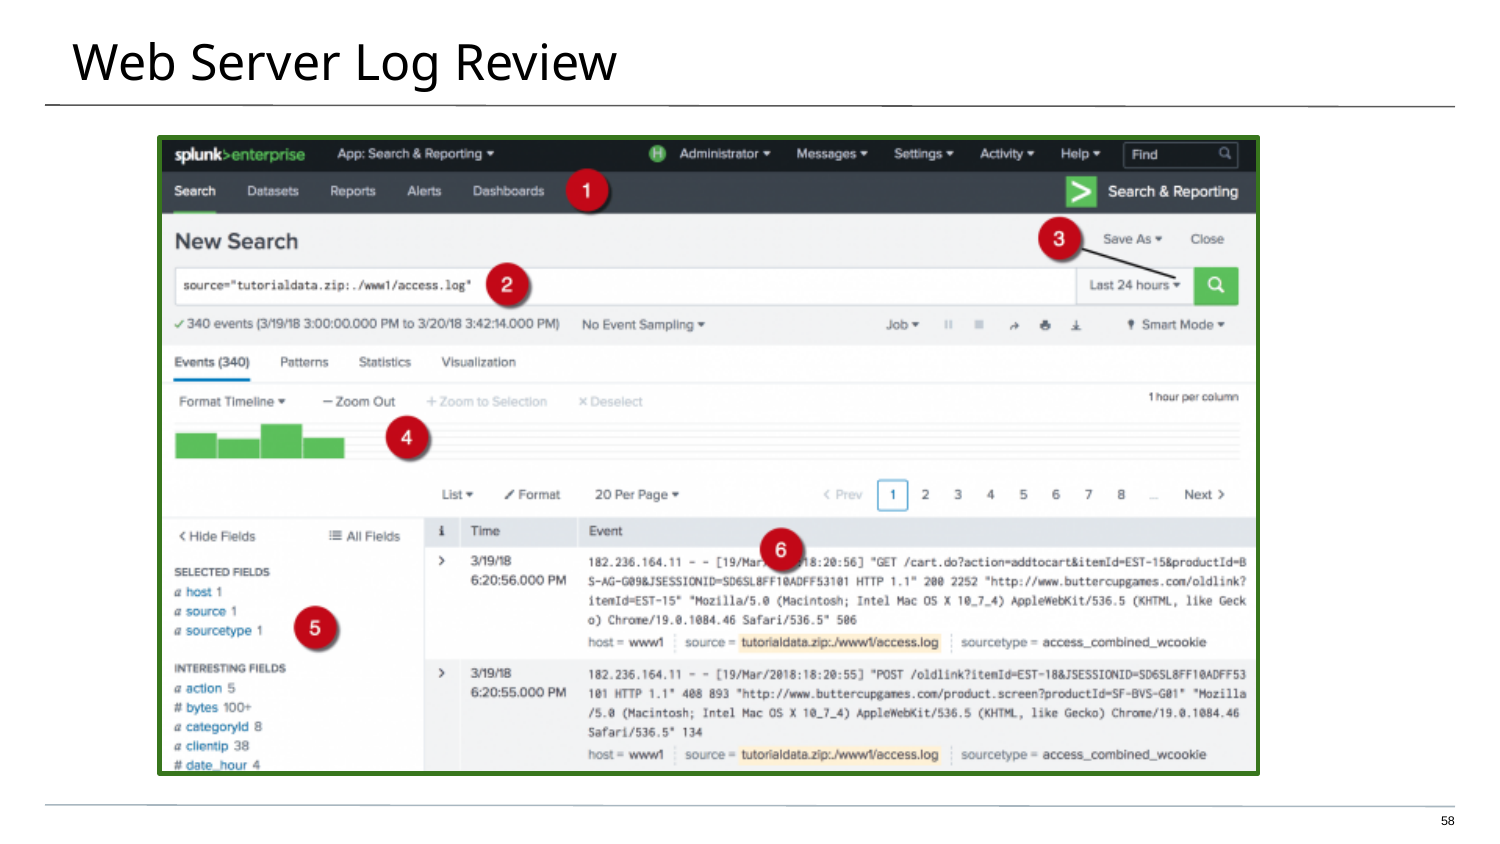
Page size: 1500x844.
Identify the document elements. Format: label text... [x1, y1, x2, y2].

picture [161, 139, 1256, 772]
slide_number 58 [1412, 813, 1455, 831]
title Web Server Log Review [0, 0, 1500, 88]
